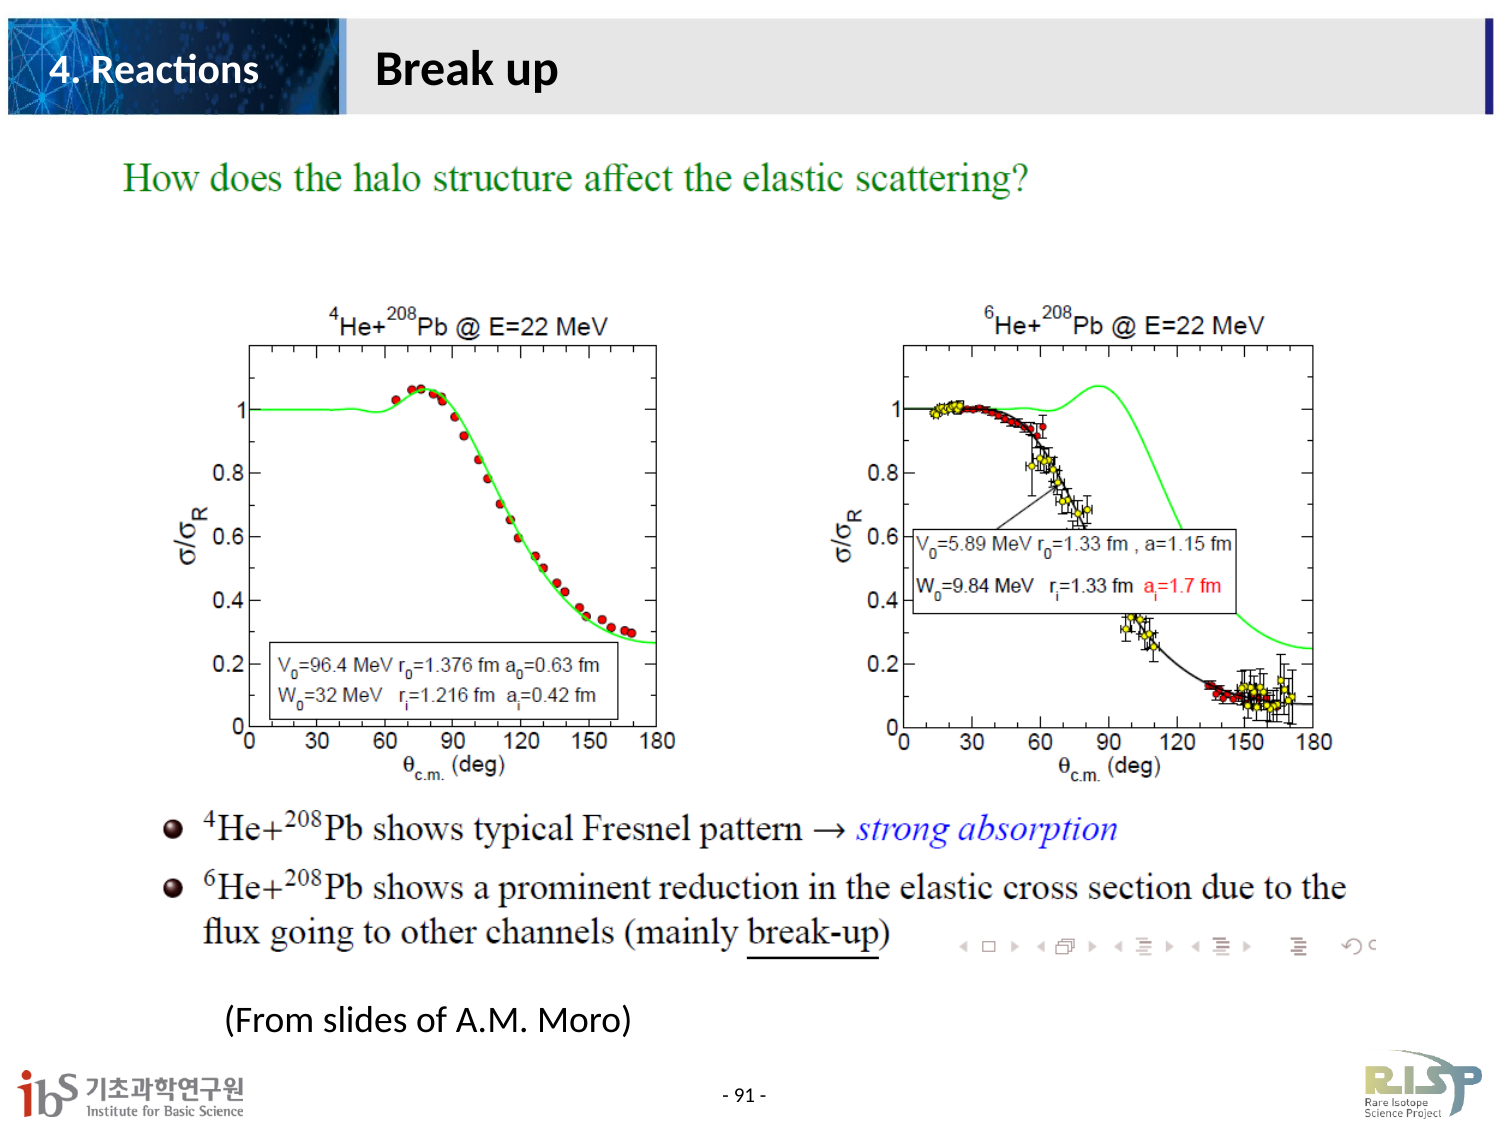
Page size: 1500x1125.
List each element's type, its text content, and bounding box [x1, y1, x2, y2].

picture [2, 10, 1500, 130]
picture [1364, 1049, 1482, 1119]
picture [88, 142, 1376, 964]
picture [17, 1070, 243, 1117]
text_box (From slides of A.M. Moro) [208, 987, 648, 1048]
